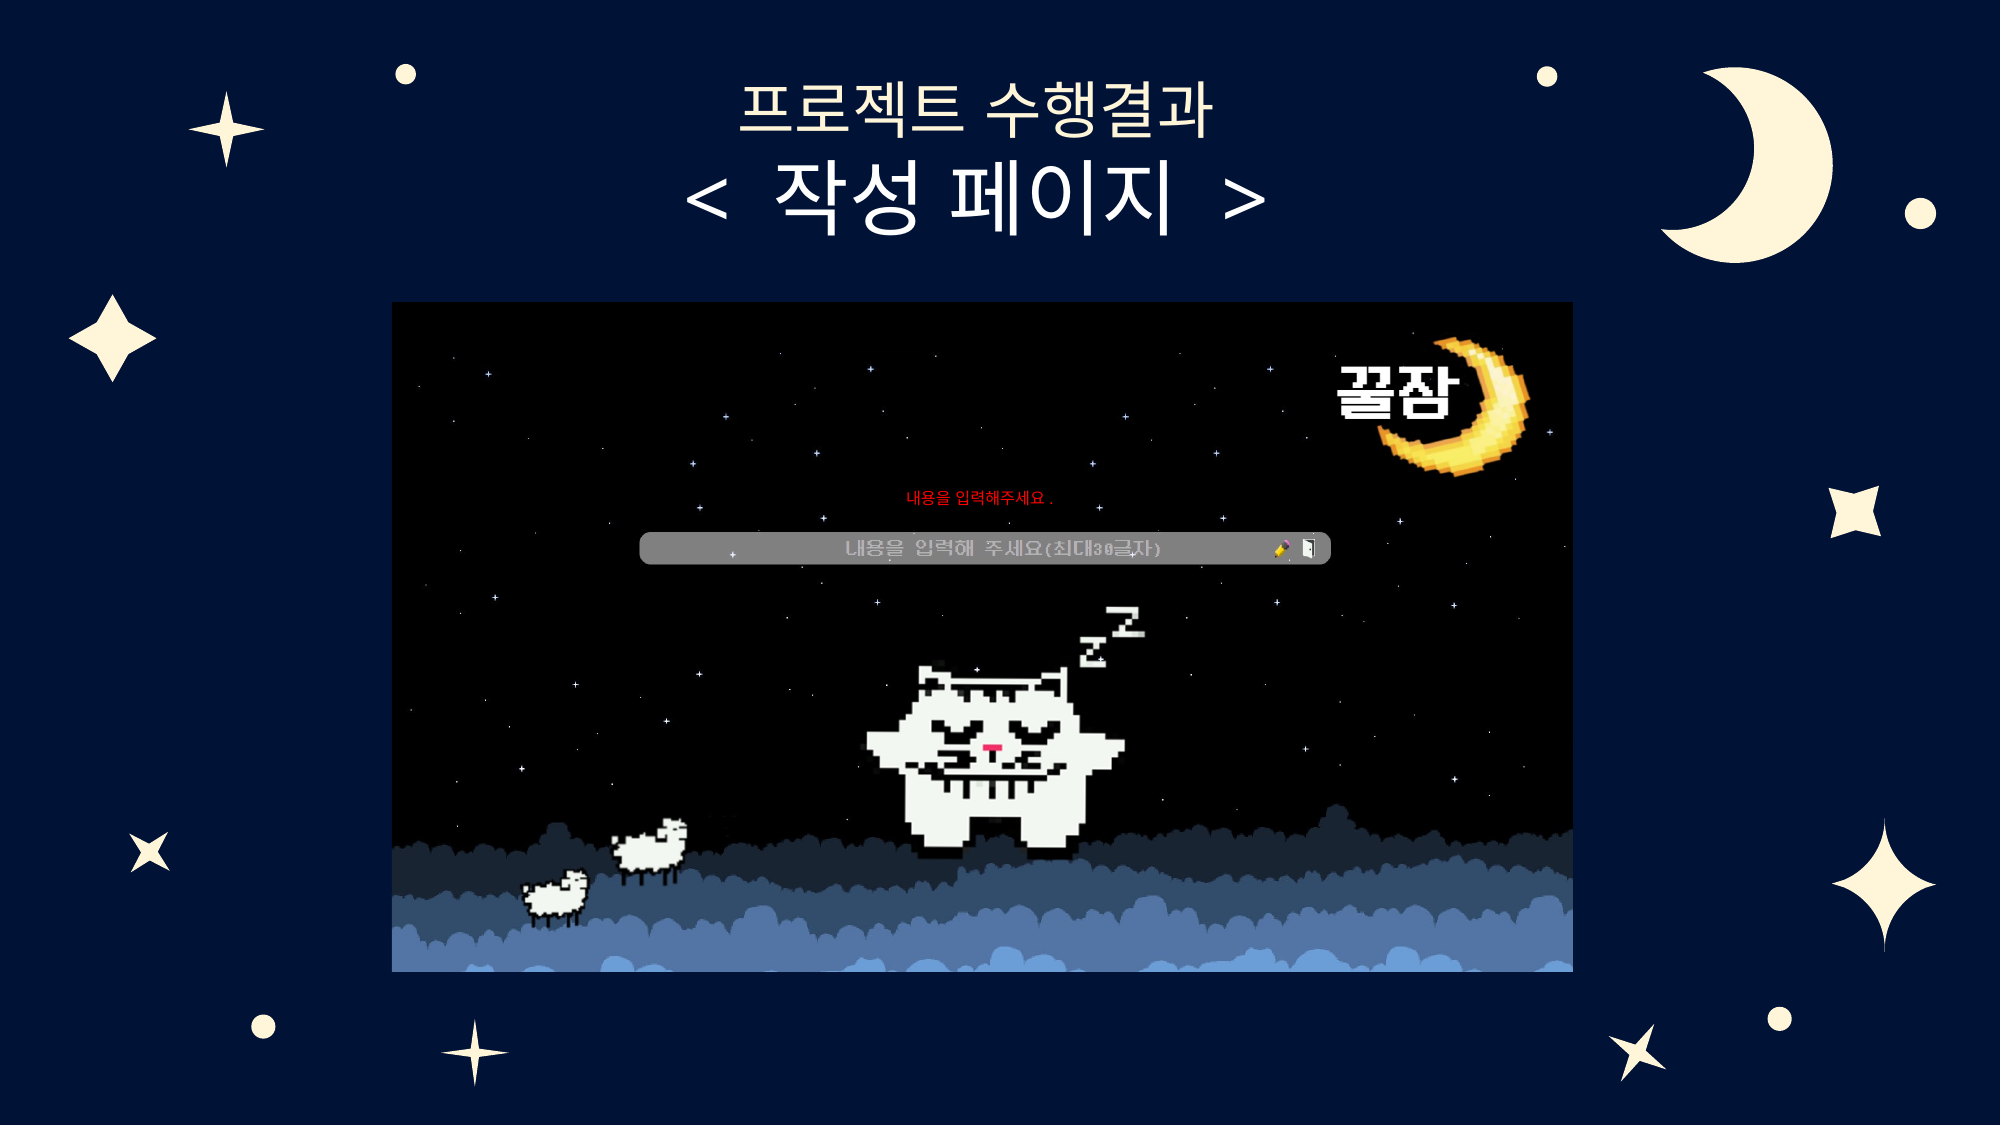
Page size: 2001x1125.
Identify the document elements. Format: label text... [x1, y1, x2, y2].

text_box [250, 1013, 277, 1040]
text_box [1535, 65, 1559, 88]
text_box [126, 828, 173, 876]
text_box [394, 64, 401, 85]
text_box [1903, 196, 1938, 231]
text_box [1608, 1023, 1668, 1083]
text_box 프로젝트 수행결과 < 작성 페이지 > [401, 63, 1551, 254]
text_box [188, 91, 265, 168]
text_box [1828, 817, 1937, 954]
text_box [66, 292, 159, 385]
text_box [440, 1018, 509, 1087]
text_box [1826, 484, 1883, 540]
text_box [1766, 1005, 1793, 1032]
text_box [1658, 66, 1834, 264]
picture [391, 302, 1573, 973]
